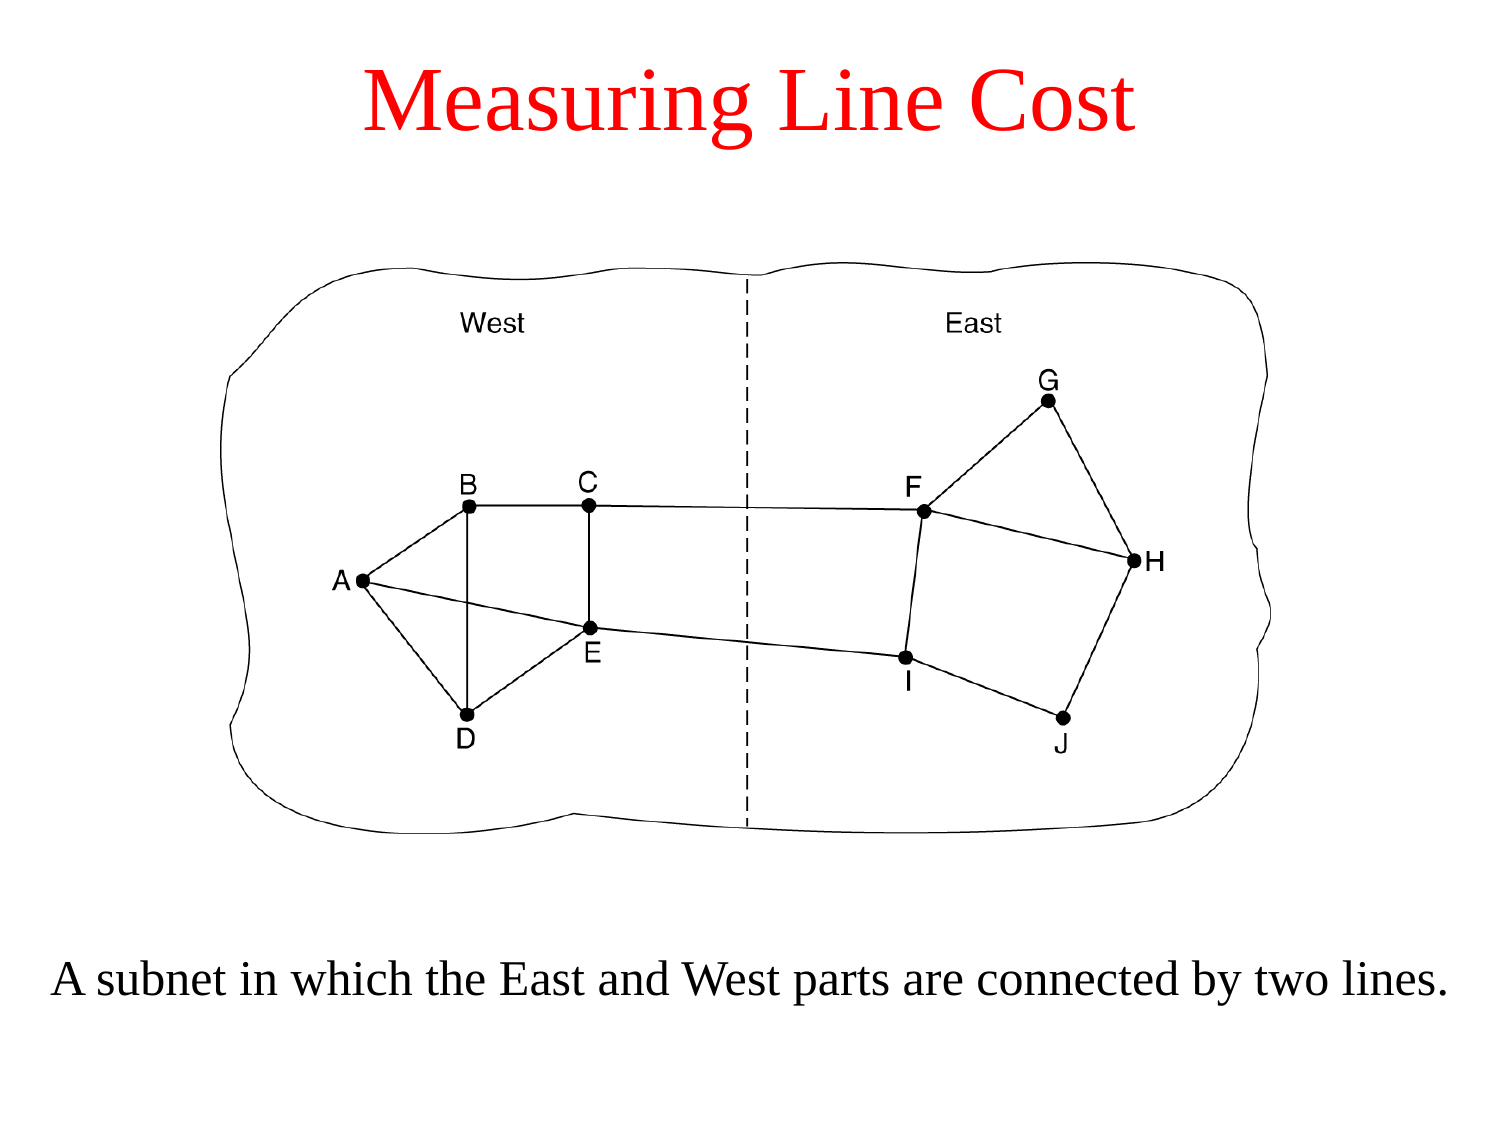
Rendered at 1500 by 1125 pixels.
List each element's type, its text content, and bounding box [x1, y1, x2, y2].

picture [219, 261, 1272, 834]
list A subnet in which the East and West parts are connected by two lines. [0, 937, 1500, 1076]
title Measuring Line Cost [0, 0, 1500, 188]
